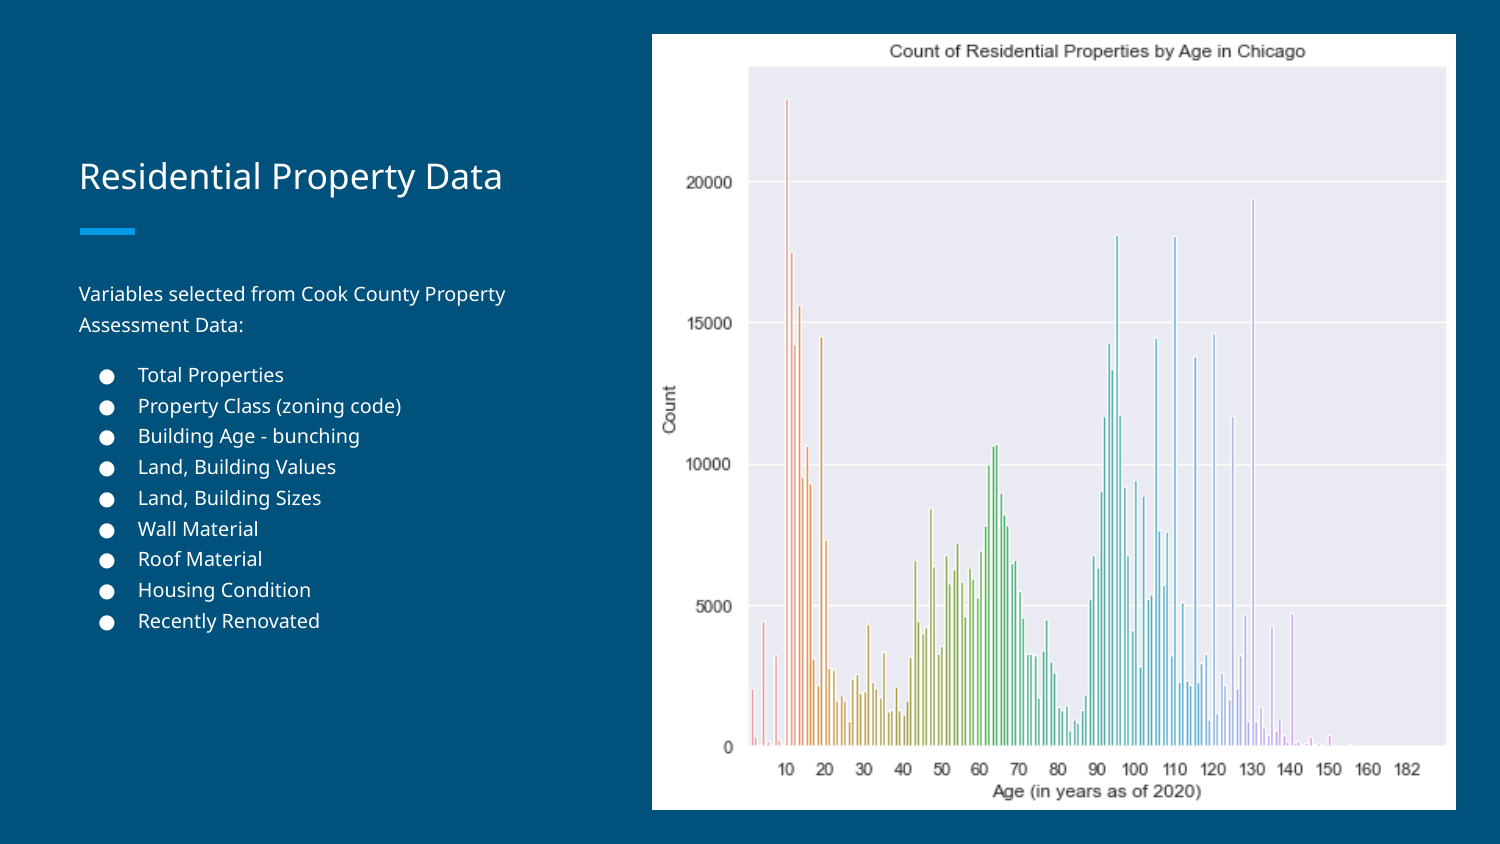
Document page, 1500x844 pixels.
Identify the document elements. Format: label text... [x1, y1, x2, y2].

title Residential Property Data [63, 91, 525, 216]
list Variables selected from Cook County Property Assessment Data: Total Properties Property Class (zoning code) Building Age - bunching Land, Building Values Land, Building Sizes Wall Material Roof Material Housing Condition Recently Renovated [63, 261, 525, 702]
picture [653, 35, 1455, 809]
